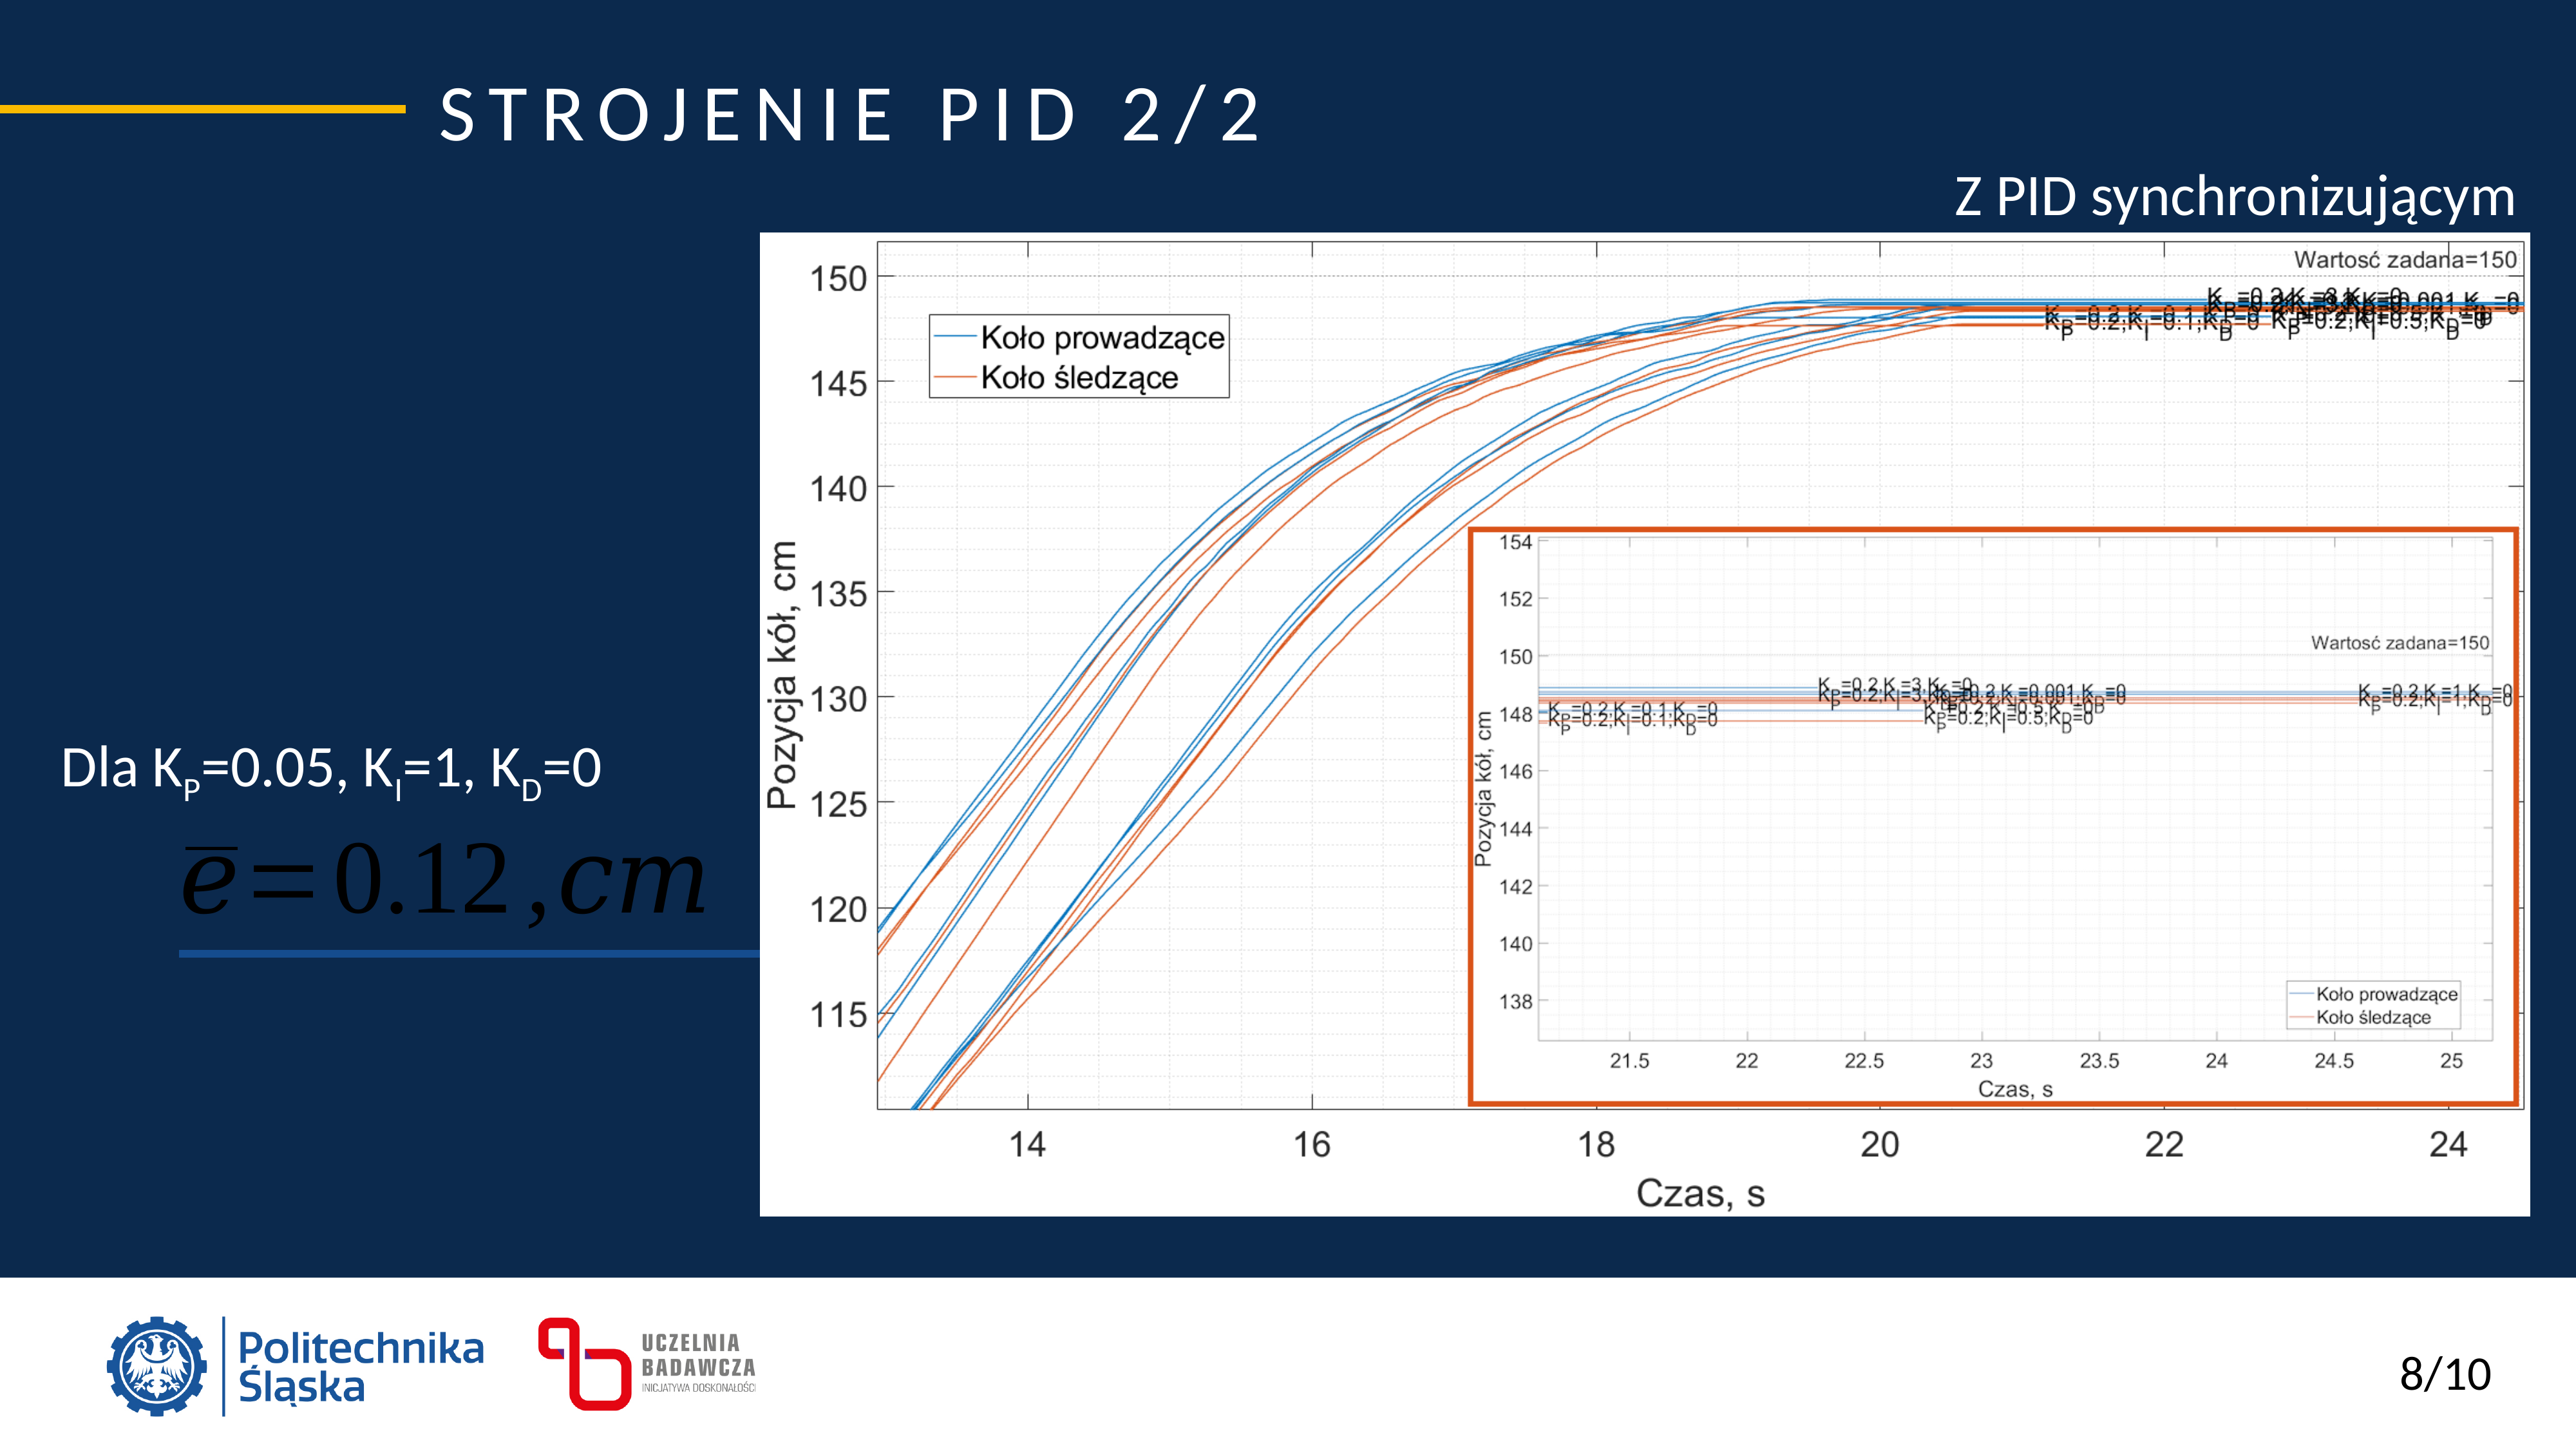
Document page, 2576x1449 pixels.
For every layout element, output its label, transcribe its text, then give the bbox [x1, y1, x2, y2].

picture [0, 0, 2576, 1449]
text_box Strojenie pid 2/2 [439, 60, 1288, 157]
text_box Z PID synchronizującym [1945, 151, 2528, 232]
text_box Dla KP=0.05, KI=1, KD=0 [52, 723, 612, 813]
text_box 8/10 [2390, 1337, 2502, 1405]
